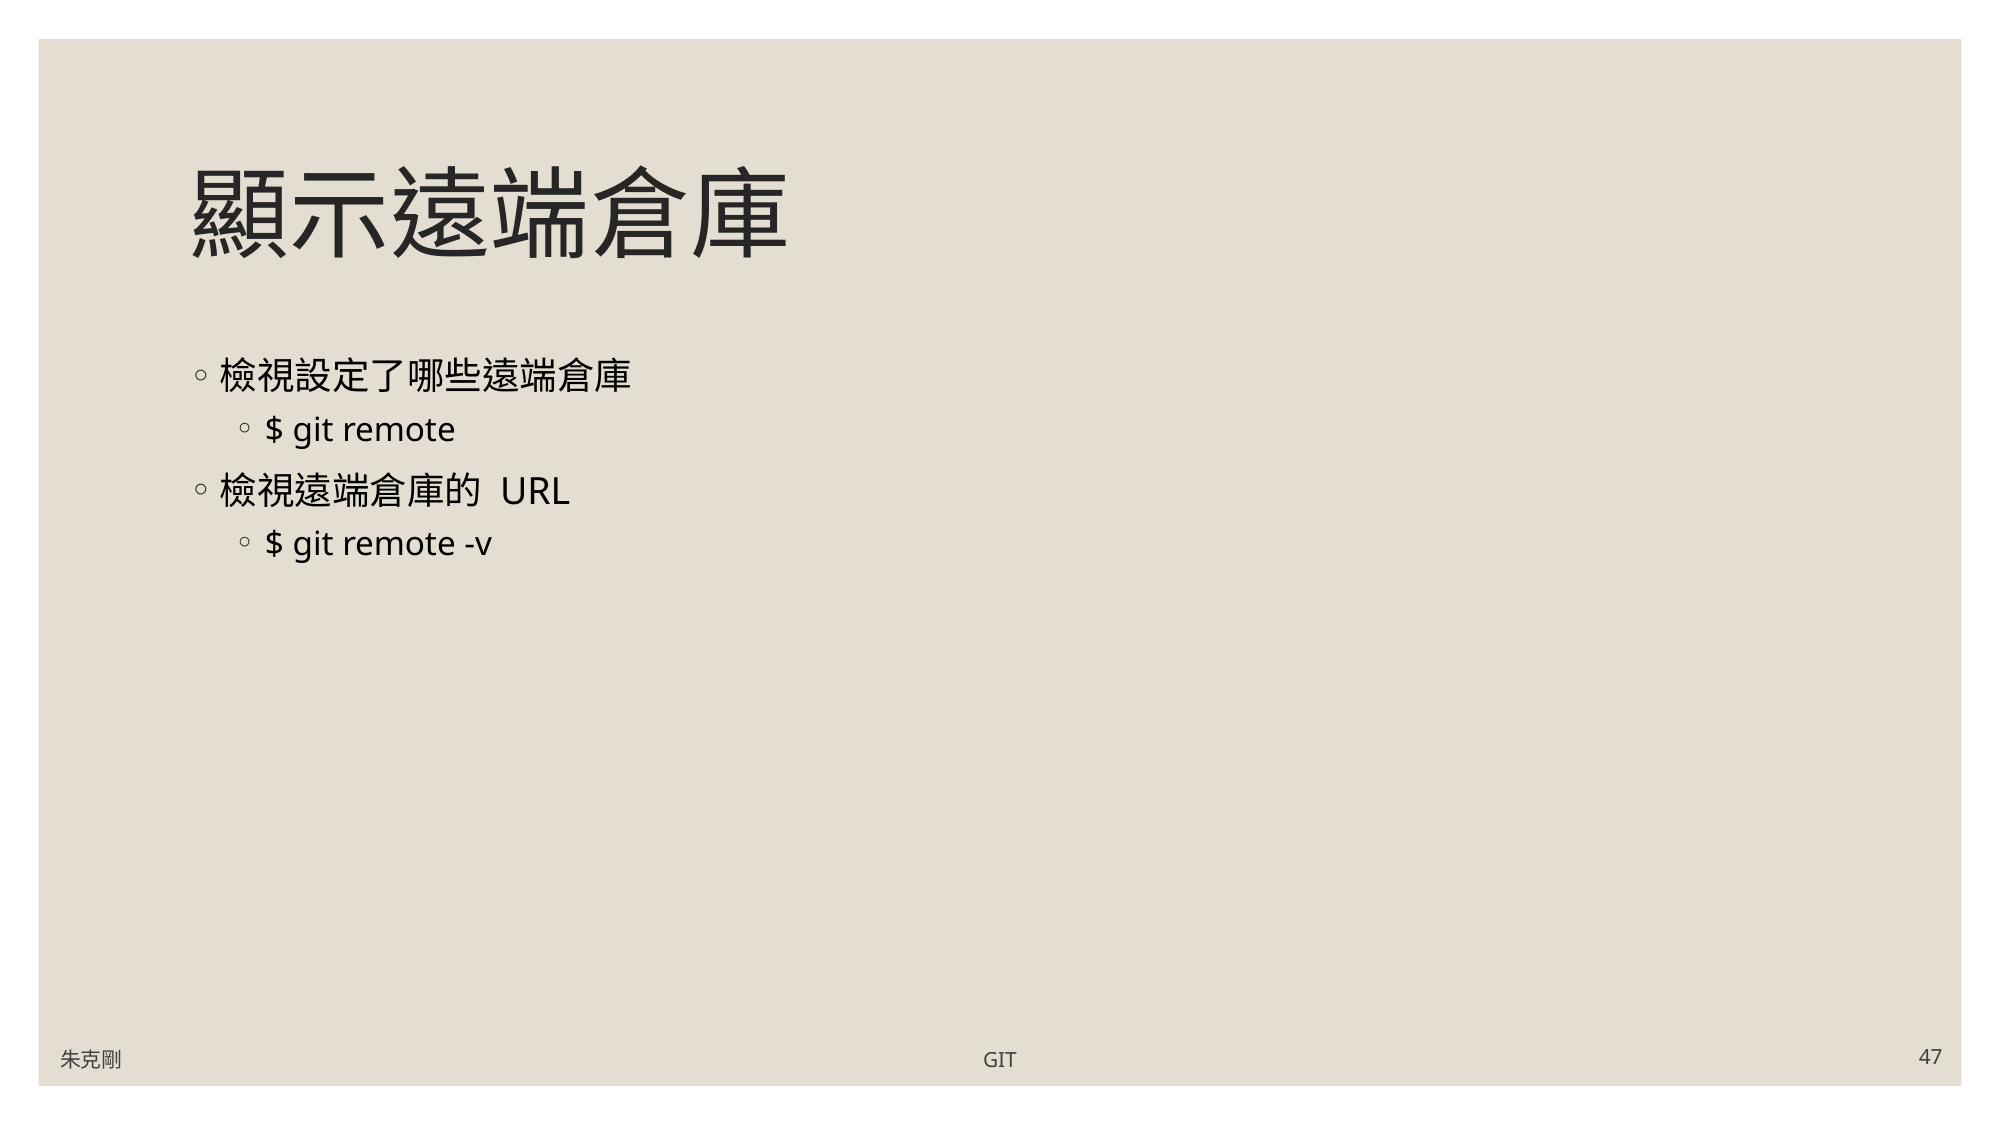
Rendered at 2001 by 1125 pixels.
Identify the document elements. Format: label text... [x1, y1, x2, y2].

list 檢視設定了哪些遠端倉庫 $ git remote 檢視遠端倉庫的 URL $ git remote -v [174, 345, 1825, 990]
slide_number 朱克剛 [45, 1034, 495, 1080]
title 顯示遠端倉庫 [174, 105, 1825, 331]
footer GIT [572, 1034, 1428, 1080]
slide_number 47 [1717, 1034, 1958, 1080]
